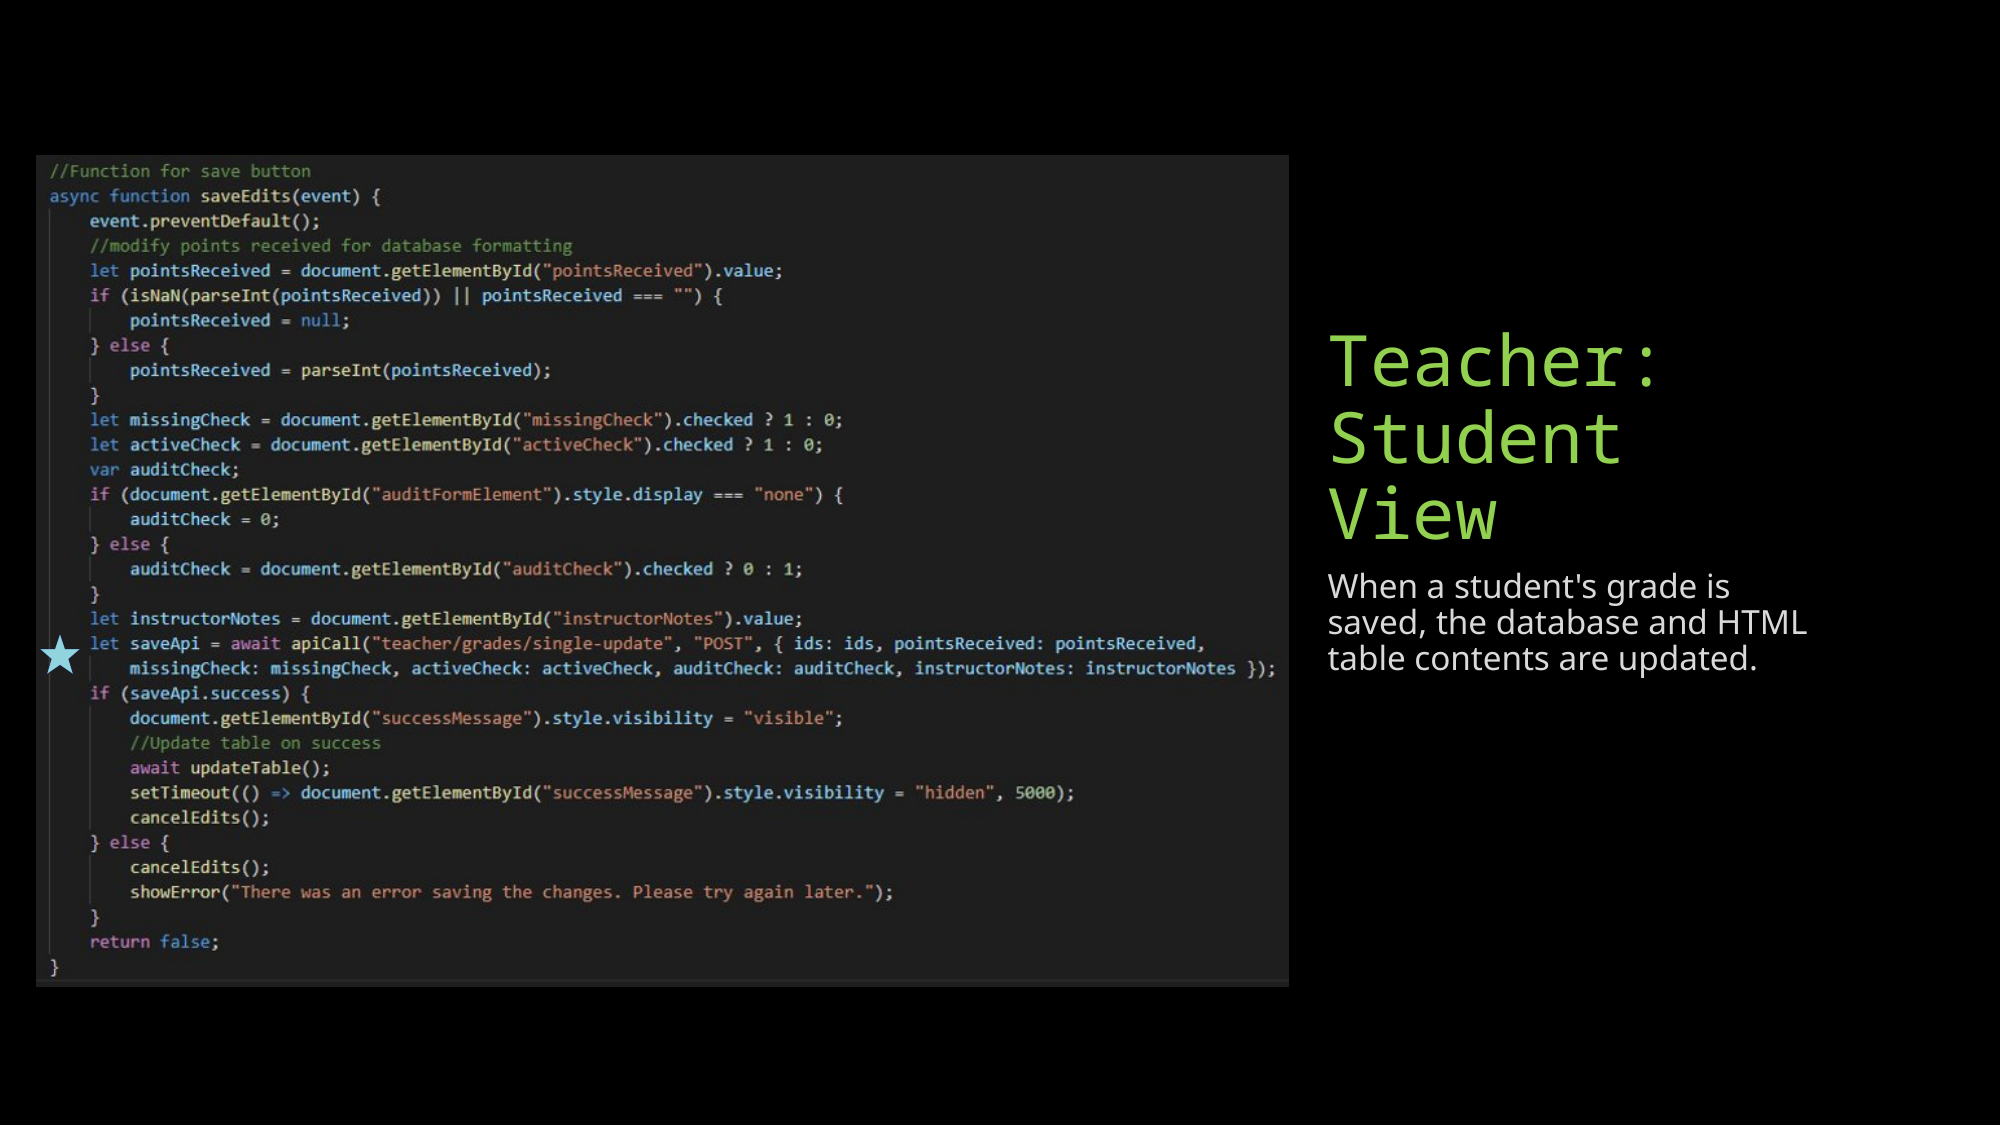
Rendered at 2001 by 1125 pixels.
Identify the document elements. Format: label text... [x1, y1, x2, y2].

title Teacher: Student View [1312, 262, 1825, 562]
list When a student's grade is saved, the database and HTML table contents are updated. [1312, 562, 1825, 863]
picture [36, 630, 84, 678]
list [36, 155, 1289, 987]
